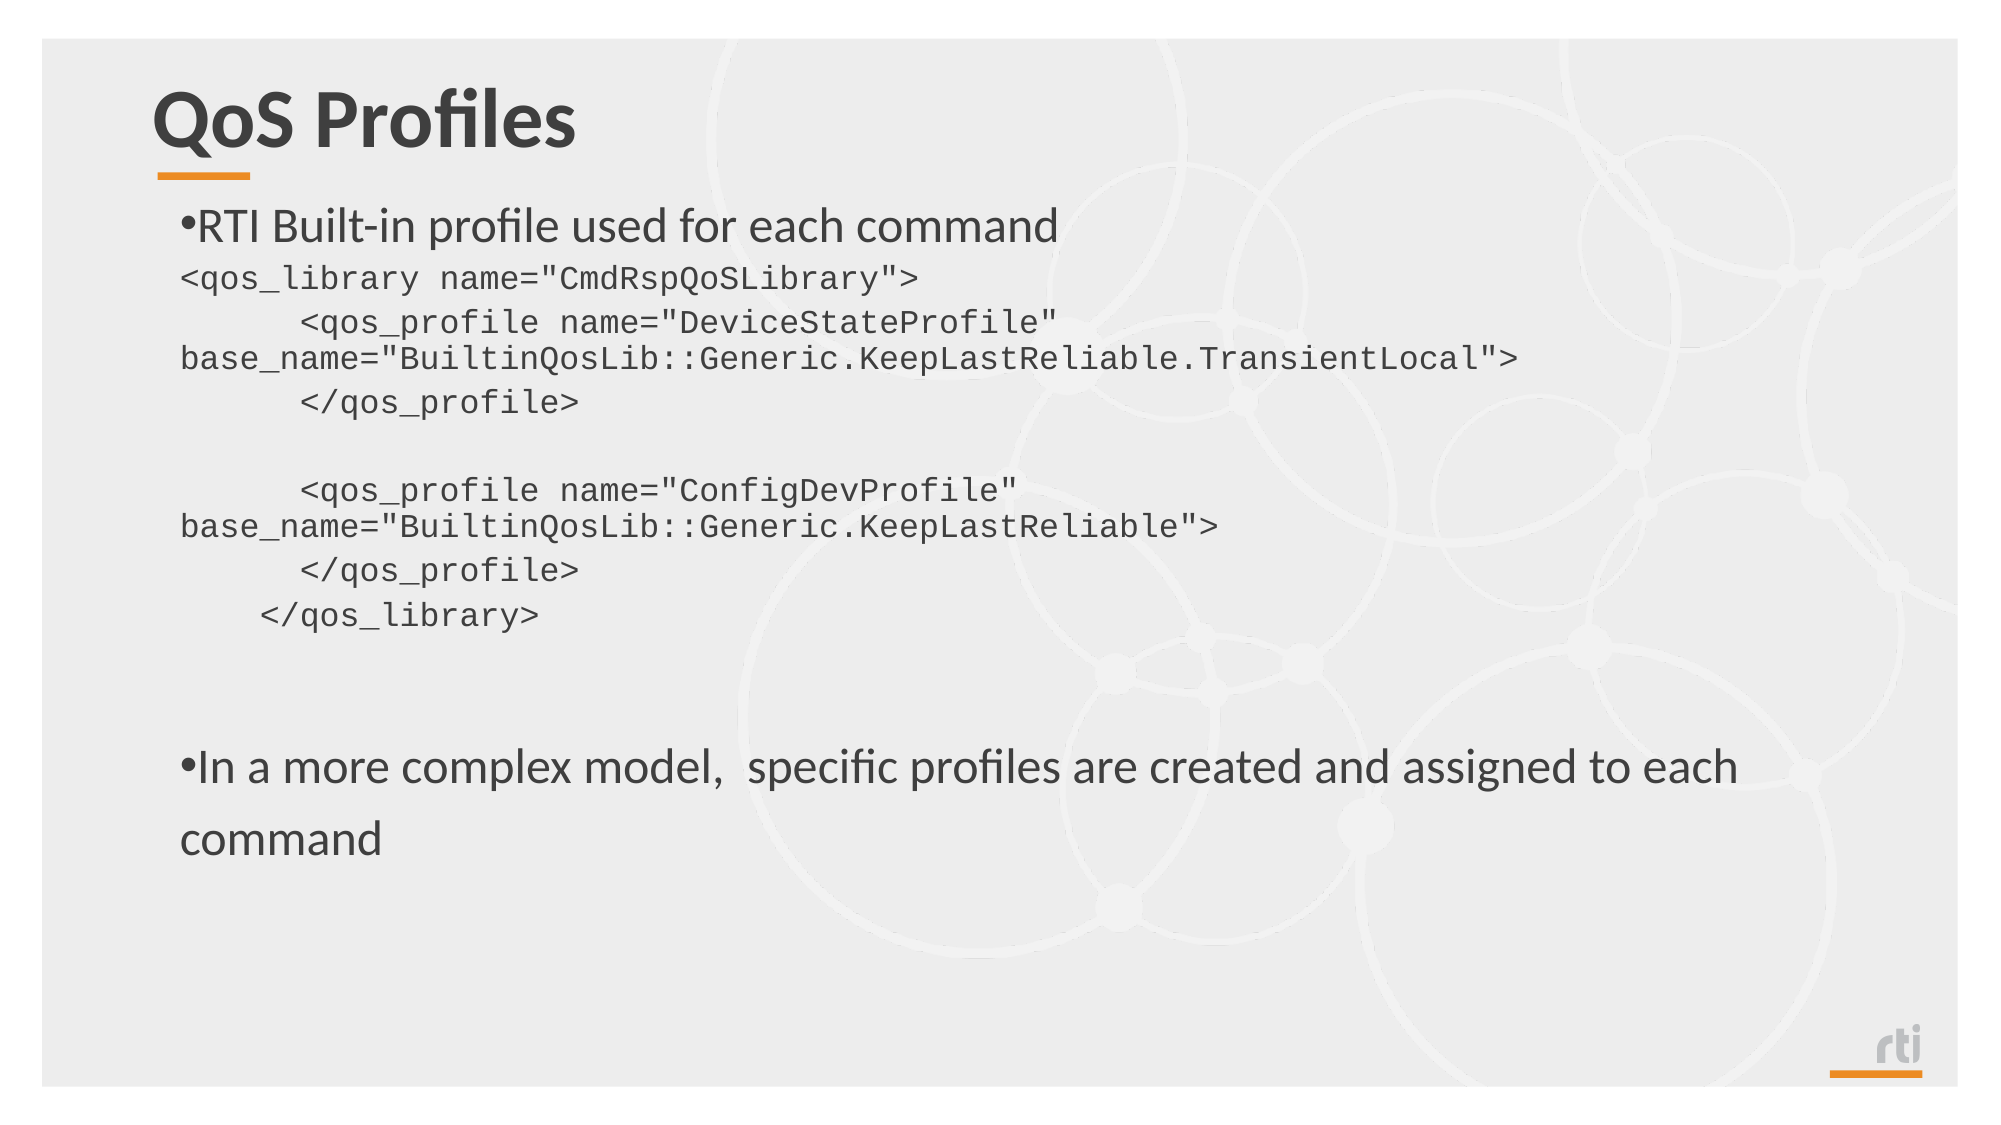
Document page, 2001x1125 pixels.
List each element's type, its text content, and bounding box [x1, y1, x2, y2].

list RTI Built-in profile used for each command <qos_library name="CmdRspQoSLibrary"> <qos_profile name="DeviceStateProfile" base_name="BuiltinQosLib::Generic.KeepLastReliable.TransientLocal"> </qos_profile> <qos_profile name="ConfigDevProfile" base_name="BuiltinQosLib::Generic.KeepLastReliable"> </qos_profile> </qos_library> In a more complex model, specific profiles are created and assigned to each command [164, 172, 1946, 1125]
title QoS Profiles [137, 66, 1863, 173]
